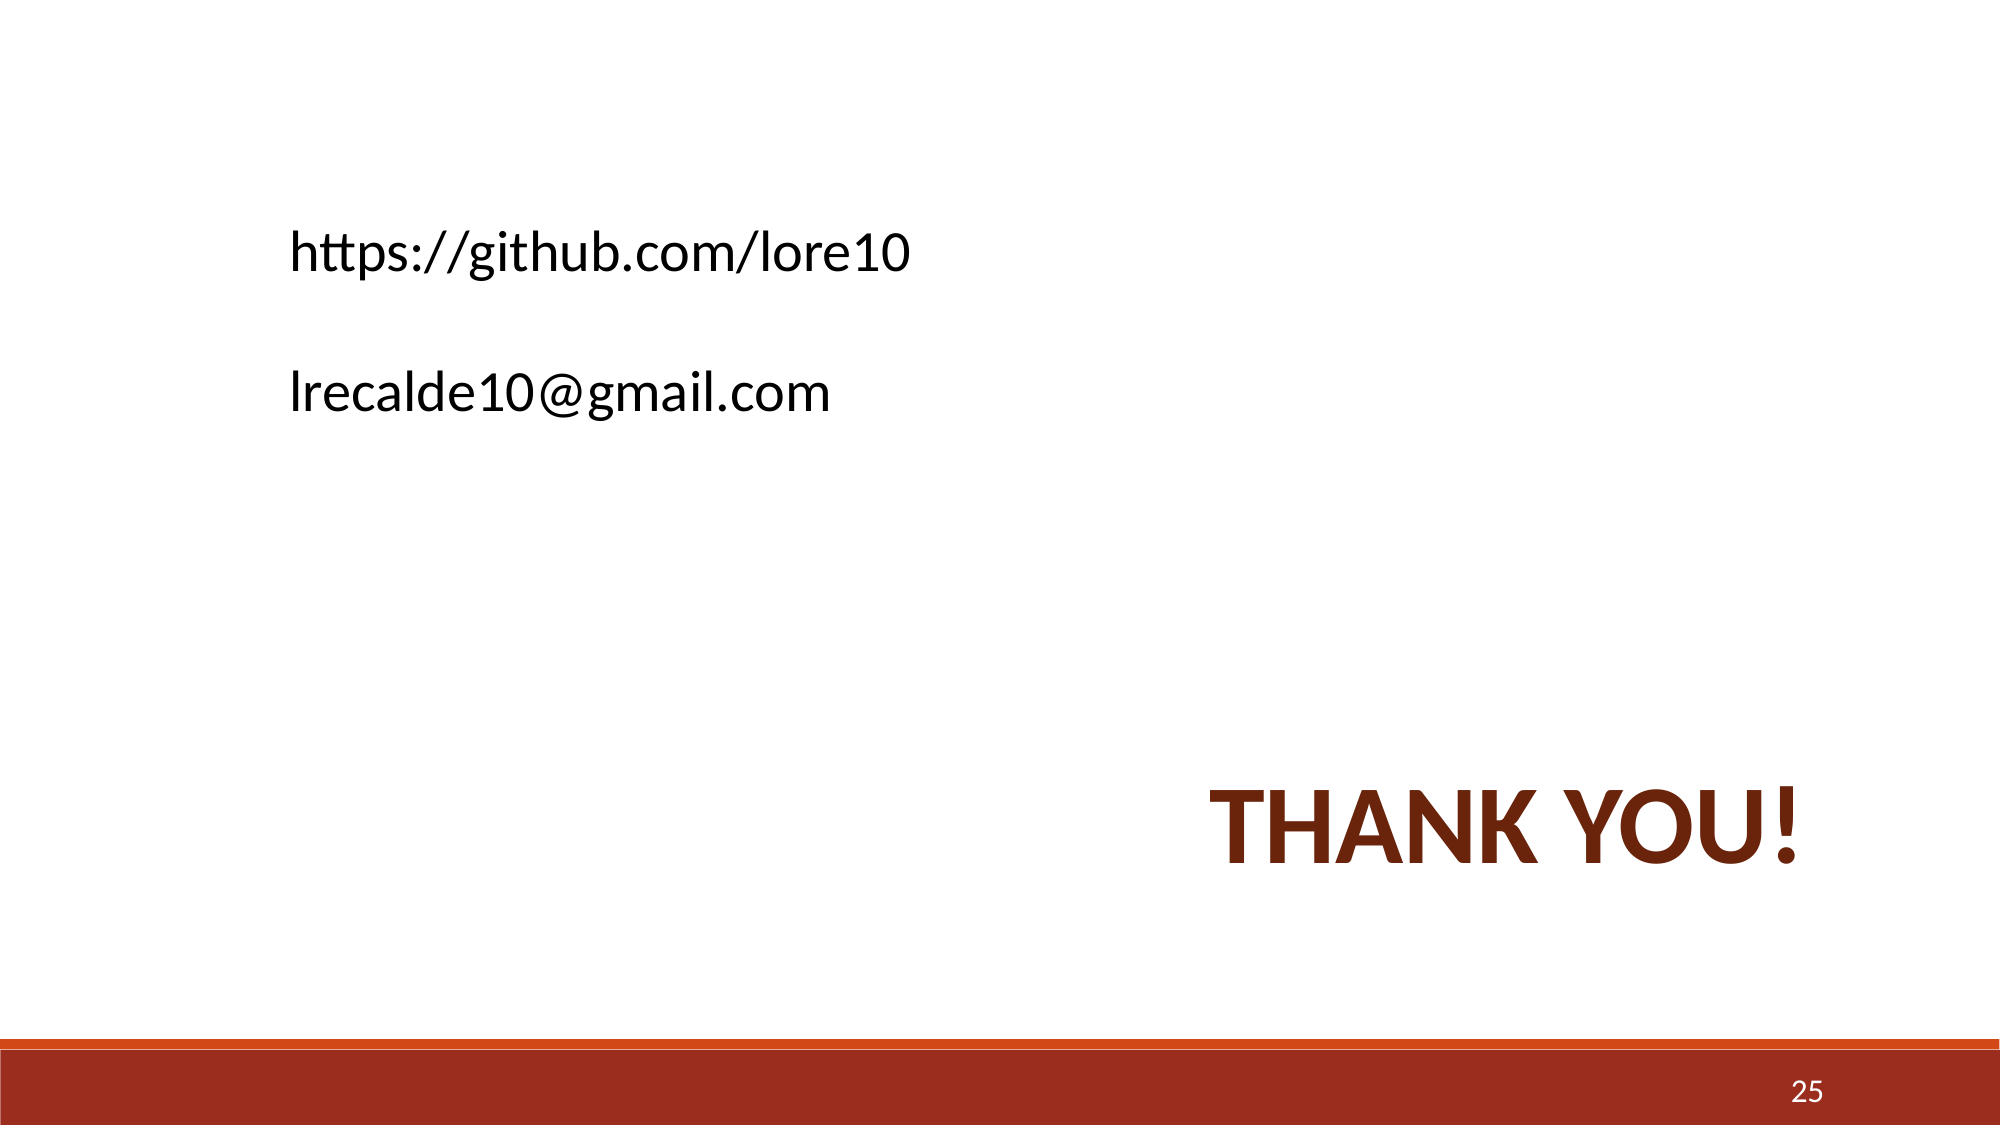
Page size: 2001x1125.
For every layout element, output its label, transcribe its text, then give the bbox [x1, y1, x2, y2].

text_box https://github.com/lore10 lrecalde10@gmail.com [274, 205, 926, 431]
text_box THANK YOU! [1194, 743, 1821, 894]
slide_number 25 [1624, 1059, 1840, 1120]
